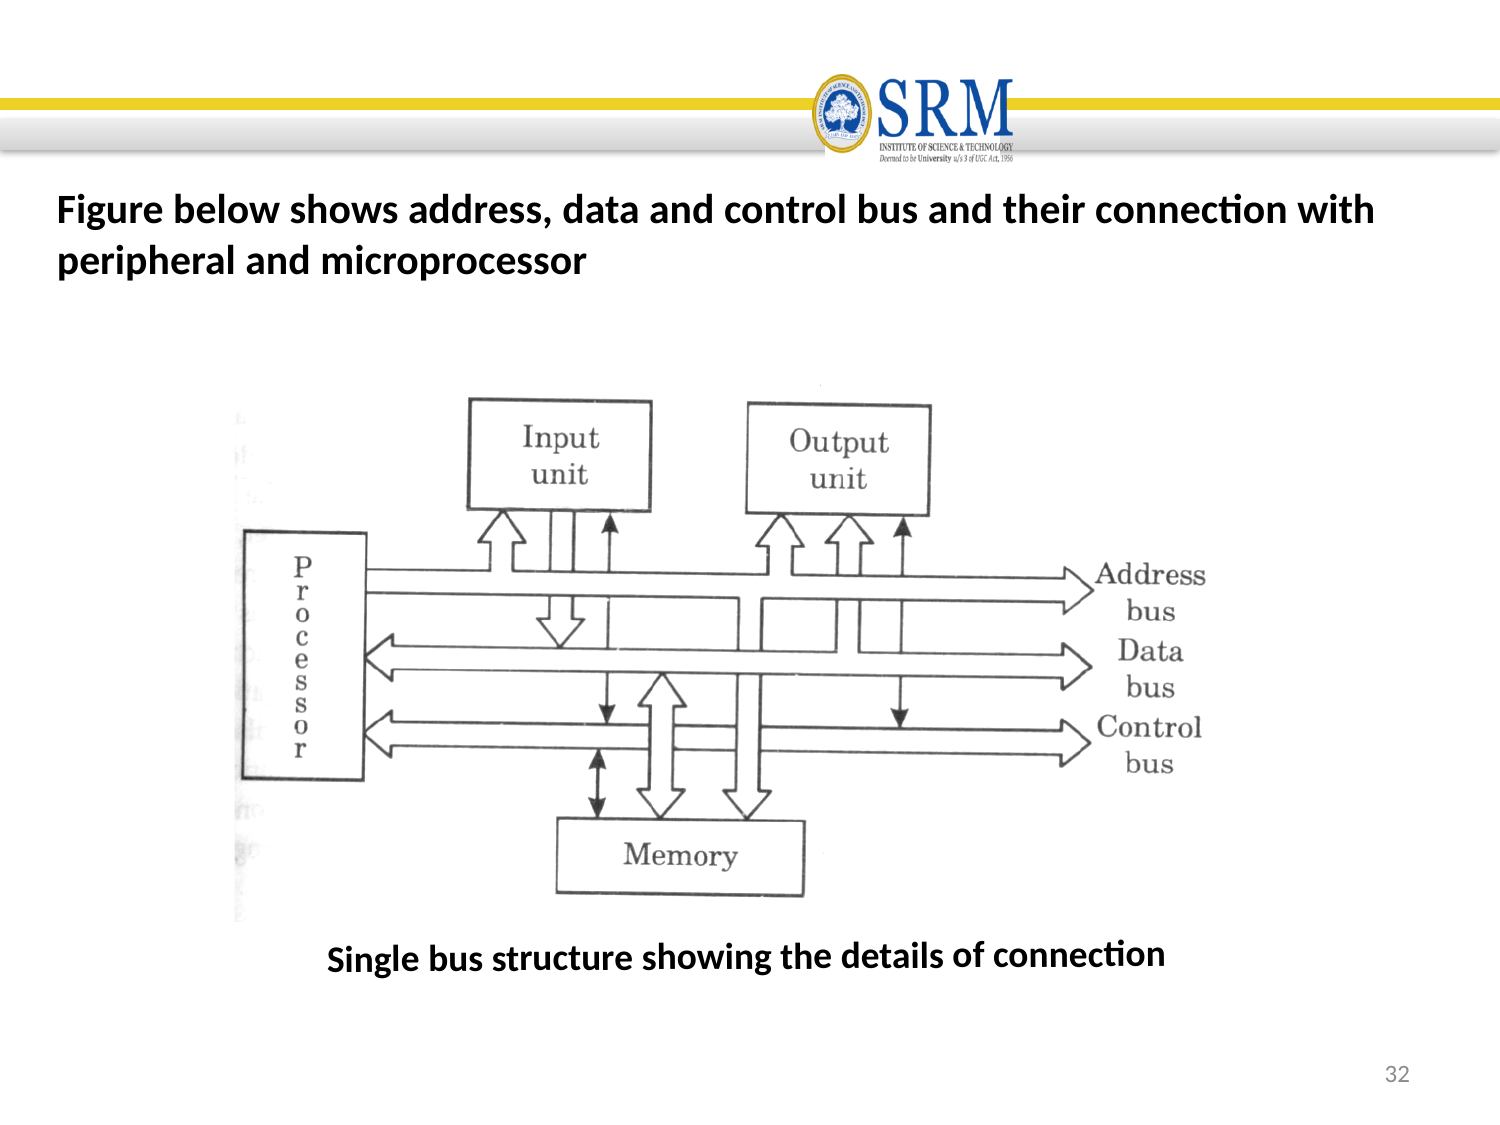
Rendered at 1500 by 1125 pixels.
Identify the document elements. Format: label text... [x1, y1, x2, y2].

picture [812, 74, 1013, 163]
text_box Single bus structure showing the details of connection [311, 919, 1238, 988]
text_box Figure below shows address, data and control bus and their connection with peripheral and microprocessor [42, 174, 1500, 340]
picture [234, 367, 1213, 923]
slide_number 32 [1074, 1042, 1425, 1103]
